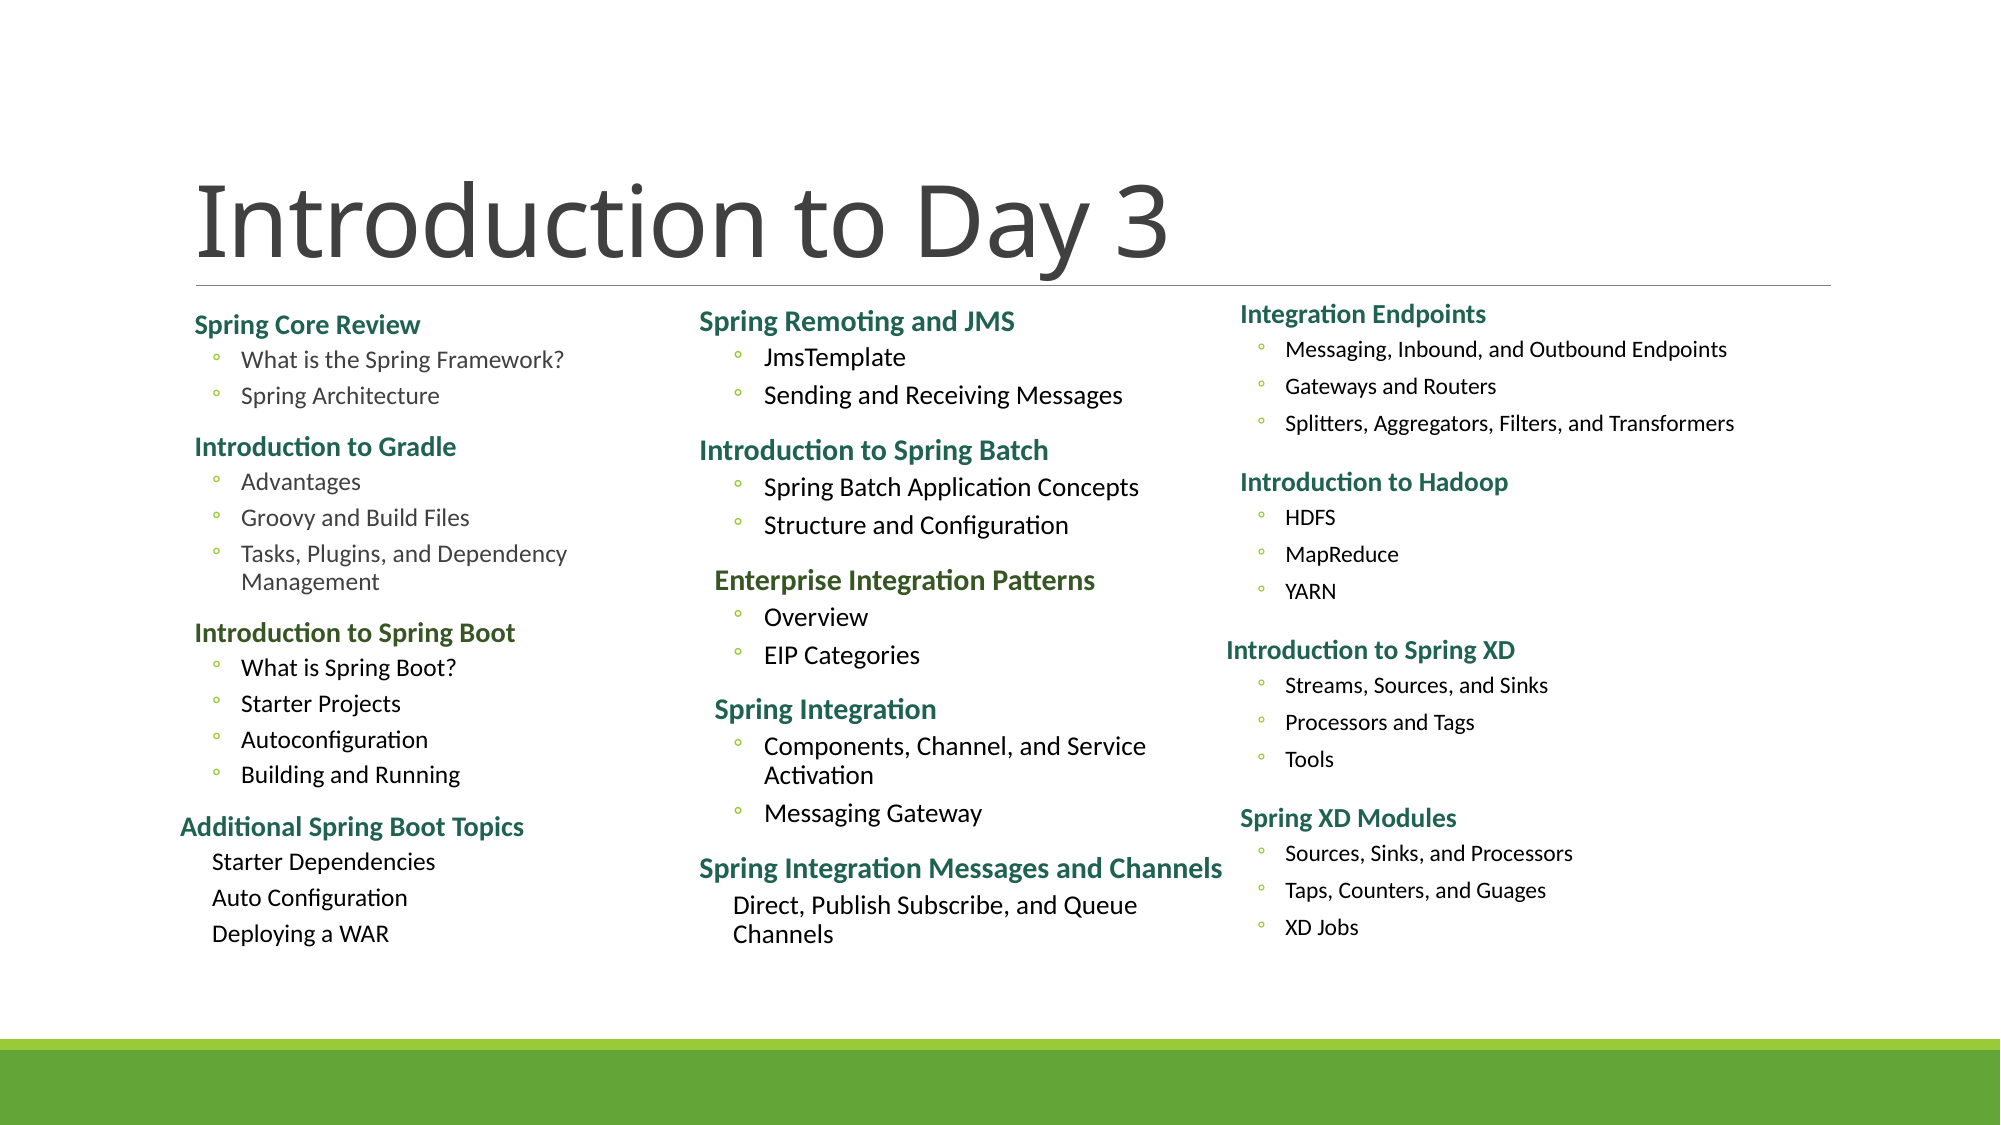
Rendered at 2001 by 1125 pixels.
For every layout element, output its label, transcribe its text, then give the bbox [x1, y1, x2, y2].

list Spring Core Review What is the Spring Framework? Spring Architecture Introduction to Gradle Advantages Groovy and Build Files Tasks, Plugins, and Dependency Management Introduction to Spring Boot What is Spring Boot? Starter Projects Autoconfiguration Building and Running Additional Spring Boot Topics Starter Dependencies Auto Configuration Deploying a WAR [180, 302, 700, 963]
text_box Integration Endpoints Messaging, Inbound, and Outbound Endpoints Gateways and Routers Splitters, Aggregators, Filters, and Transformers Introduction to Hadoop HDFS MapReduce YARN Introduction to Spring XD Streams, Sources, and Sinks Processors and Tags Tools Spring XD Modules Sources, Sinks, and Processors Taps, Counters, and Guages XD Jobs [1226, 292, 1908, 953]
list Spring Remoting and JMS JmsTemplate Sending and Receiving Messages Introduction to Spring Batch Spring Batch Application Concepts Structure and Configuration Enterprise Integration Patterns Overview EIP Categories Spring Integration Components, Channel, and Service Activation Messaging Gateway Spring Integration Messages and Channels Direct, Publish Subscribe, and Queue Channels [699, 297, 1227, 958]
title Introduction to Day 3 [180, 47, 1830, 285]
